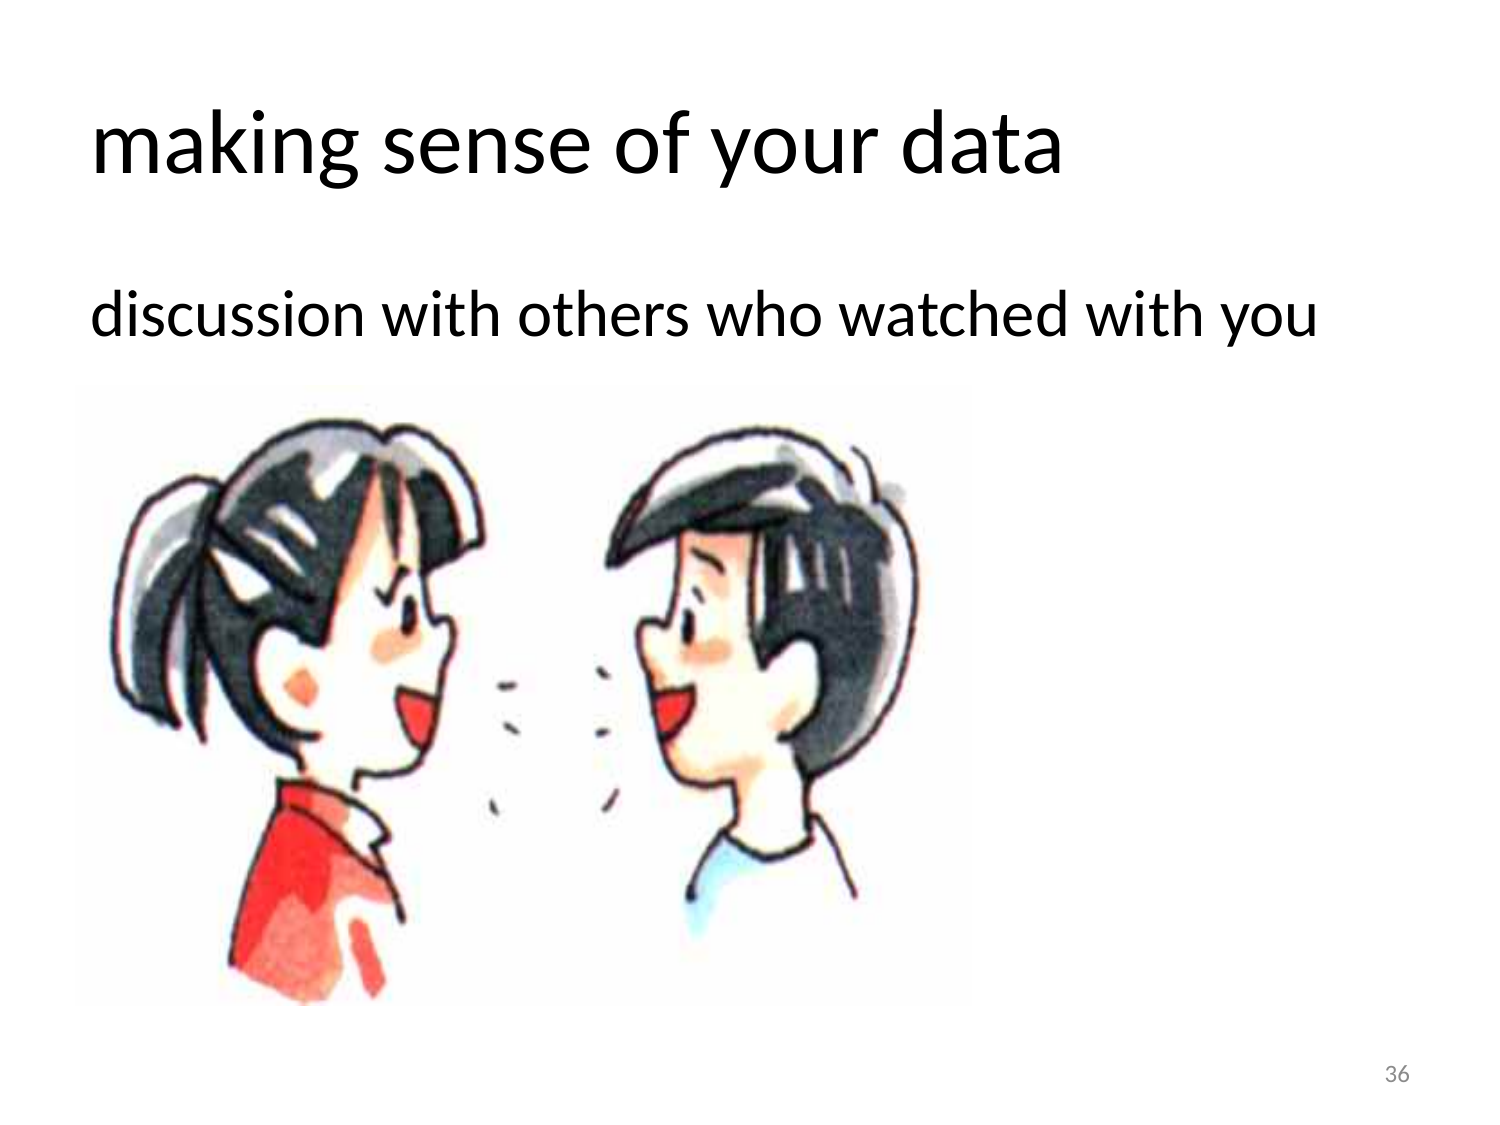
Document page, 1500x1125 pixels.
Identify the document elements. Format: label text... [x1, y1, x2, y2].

picture [74, 385, 973, 1006]
slide_number 36 [1074, 1042, 1425, 1103]
list discussion with others who watched with you [75, 262, 1425, 1005]
title making sense of your data [75, 42, 1425, 231]
